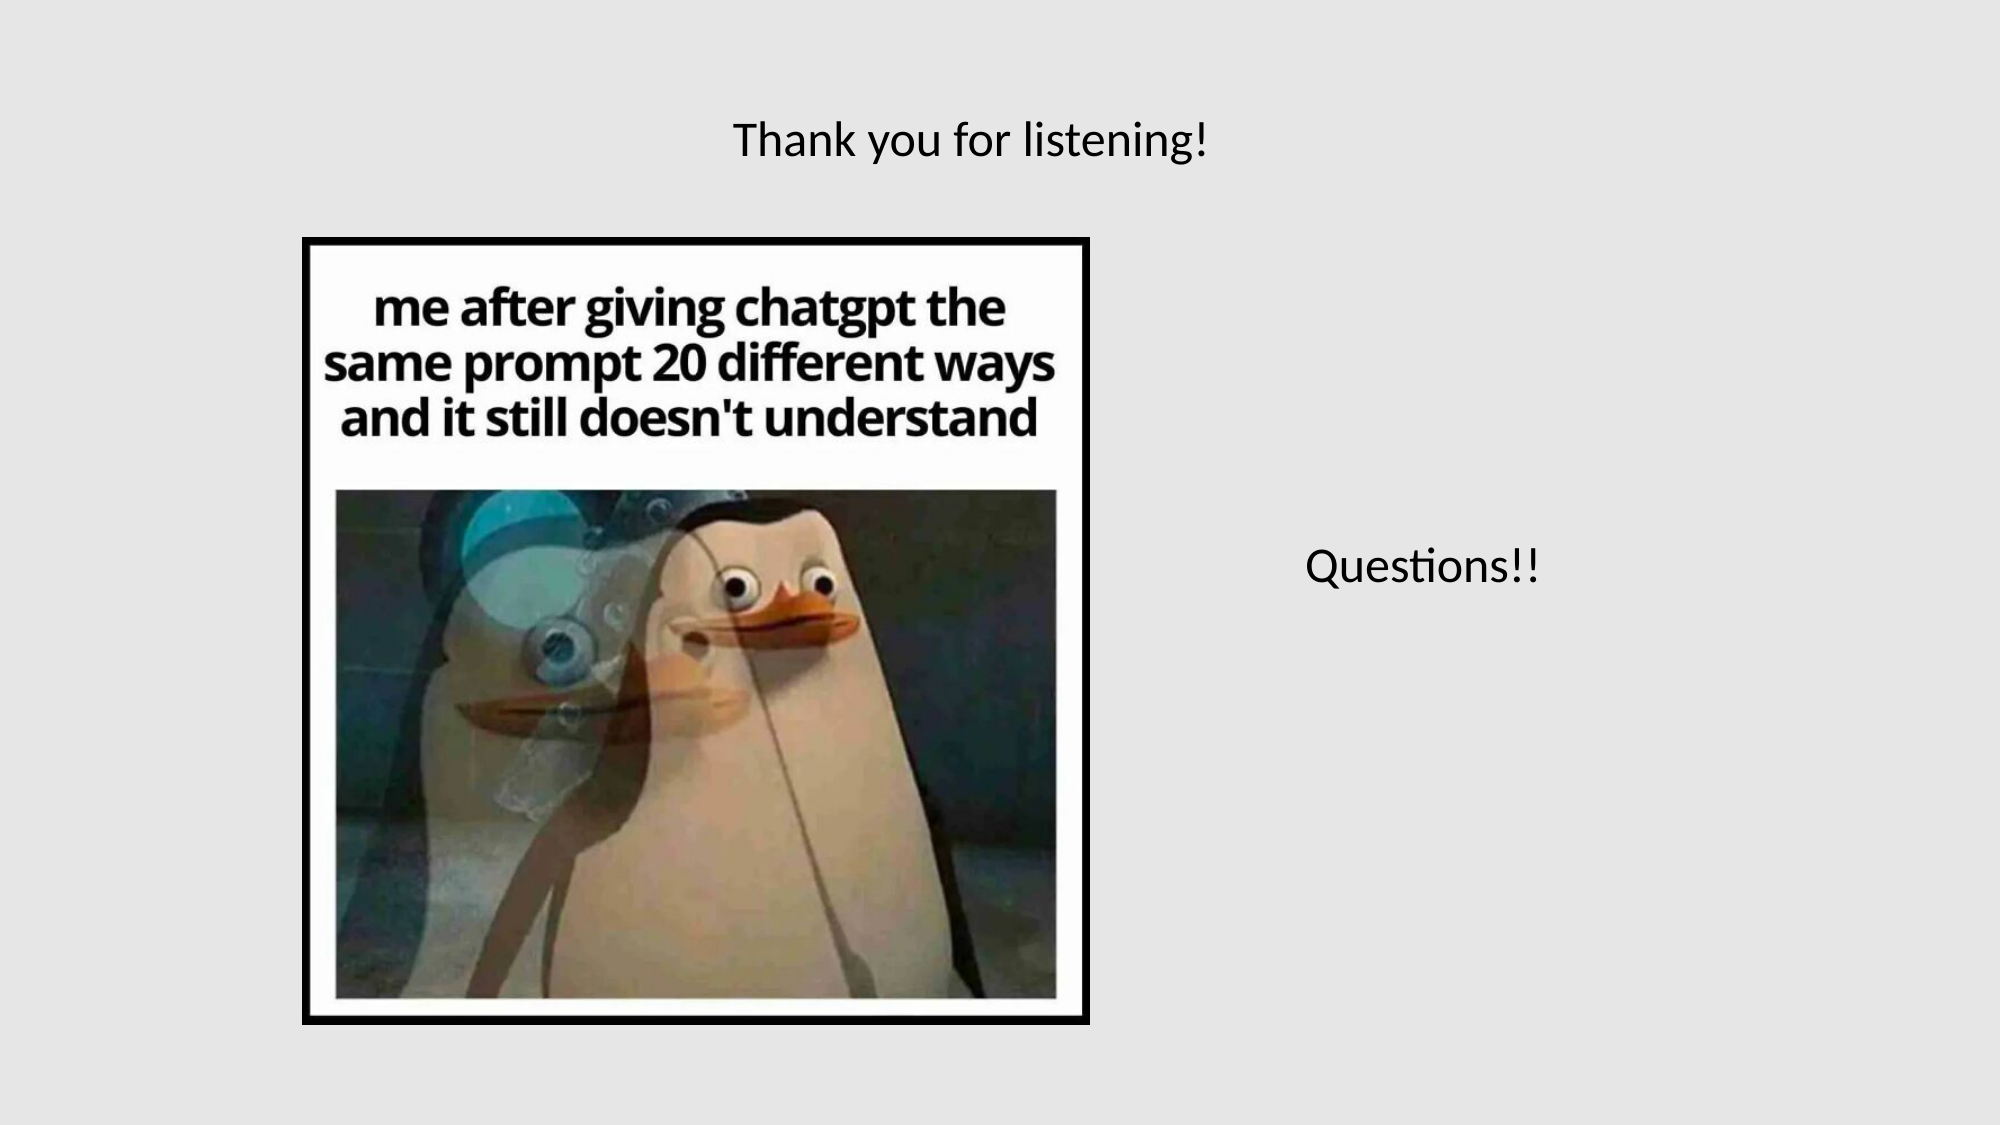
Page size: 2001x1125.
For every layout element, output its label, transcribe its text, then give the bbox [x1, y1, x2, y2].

picture [302, 237, 1090, 1025]
text_box Thank you for listening! [565, 98, 1377, 174]
text_box Questions!! [1090, 525, 1835, 601]
